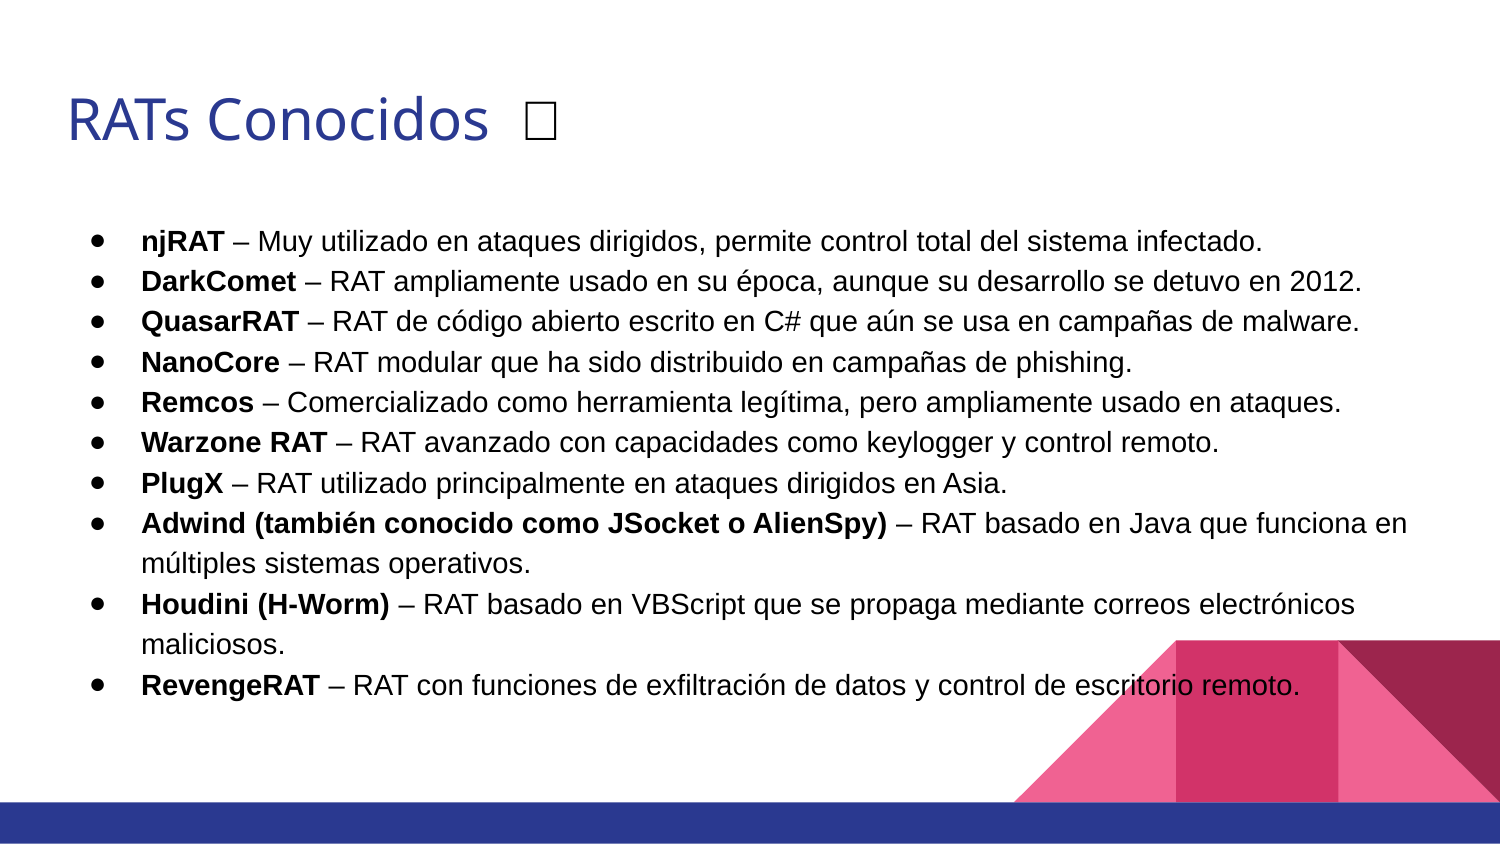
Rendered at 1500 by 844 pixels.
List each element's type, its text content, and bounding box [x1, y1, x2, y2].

title RATs Conocidos 🐀 [51, 67, 1449, 167]
list njRAT – Muy utilizado en ataques dirigidos, permite control total del sistema infectado. DarkComet – RAT ampliamente usado en su época, aunque su desarrollo se detuvo en 2012. QuasarRAT – RAT de código abierto escrito en C# que aún se usa en campañas de malware. NanoCore – RAT modular que ha sido distribuido en campañas de phishing. Remcos – Comercializado como herramienta legítima, pero ampliamente usado en ataques. Warzone RAT – RAT avanzado con capacidades como keylogger y control remoto. PlugX – RAT utilizado principalmente en ataques dirigidos en Asia. Adwind (también conocido como JSocket o AlienSpy) – RAT basado en Java que funciona en múltiples sistemas operativos. Houdini (H-Worm) – RAT basado en VBScript que se propaga mediante correos electrónicos maliciosos. RevengeRAT – RAT con funciones de exfiltración de datos y control de escritorio remoto. [51, 201, 1449, 750]
